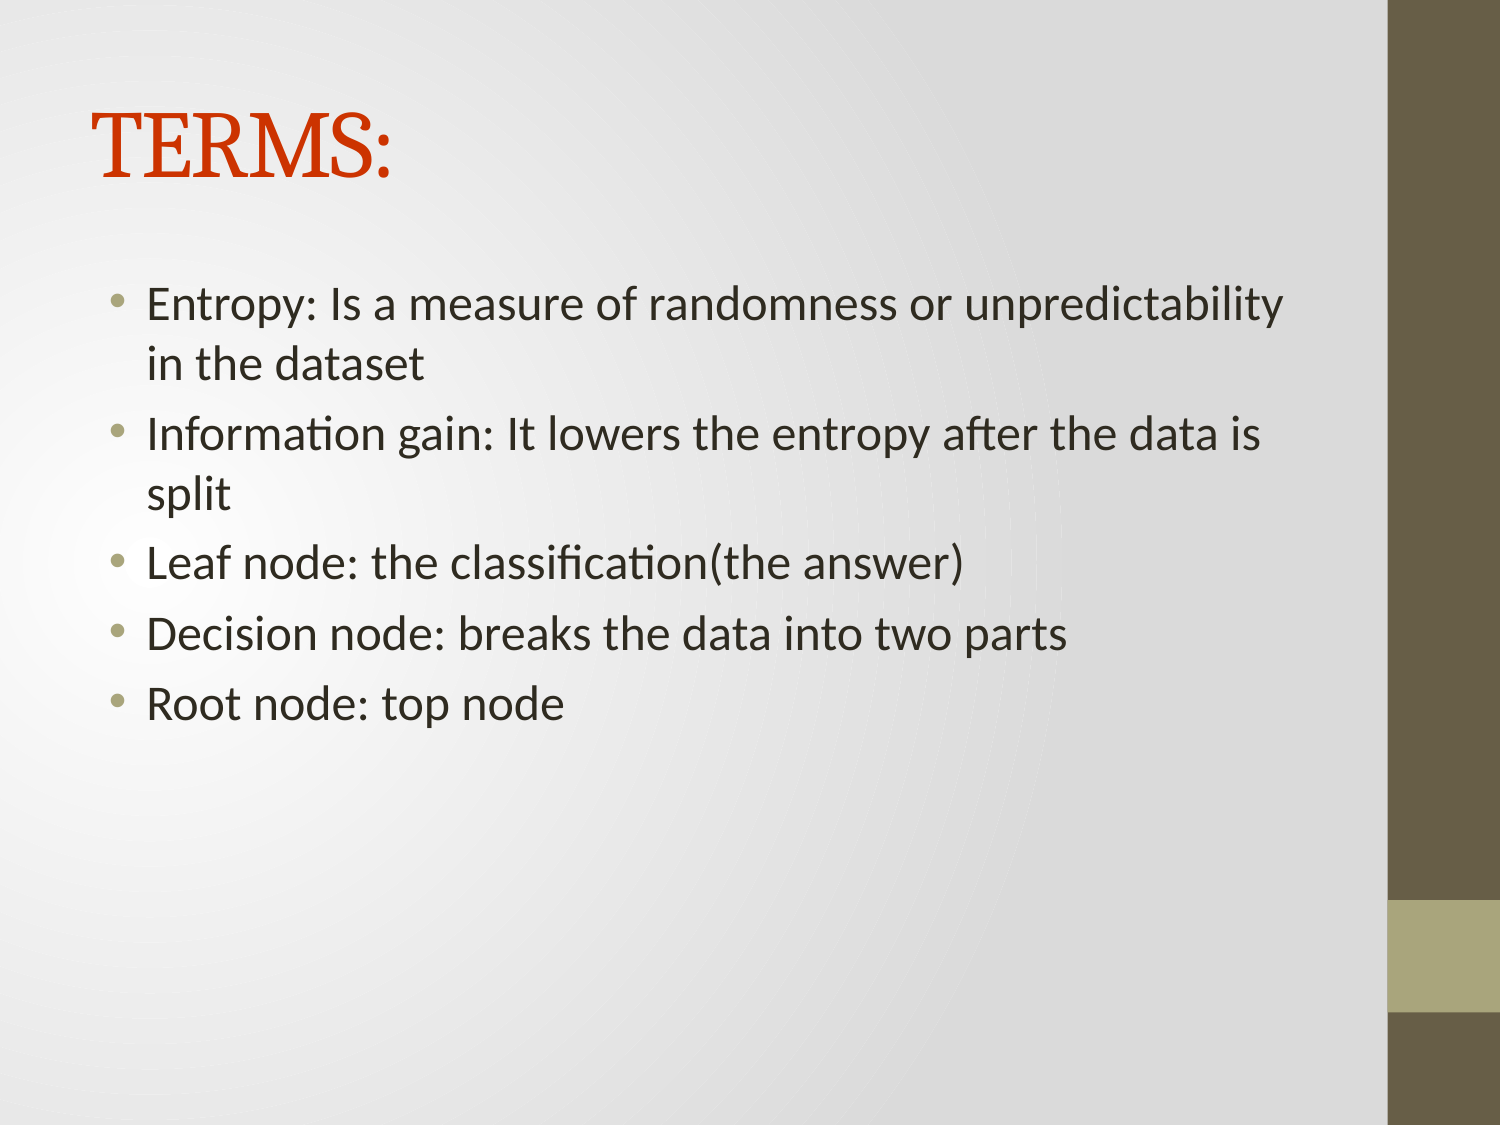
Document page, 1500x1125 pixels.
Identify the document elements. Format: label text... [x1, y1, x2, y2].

list Entropy: Is a measure of randomness or unpredictability in the dataset Information gain: It lowers the entropy after the data is split Leaf node: the classification(the answer) Decision node: breaks the data into two parts Root node: top node [75, 262, 1325, 1050]
title TERMS: [75, 45, 1325, 233]
